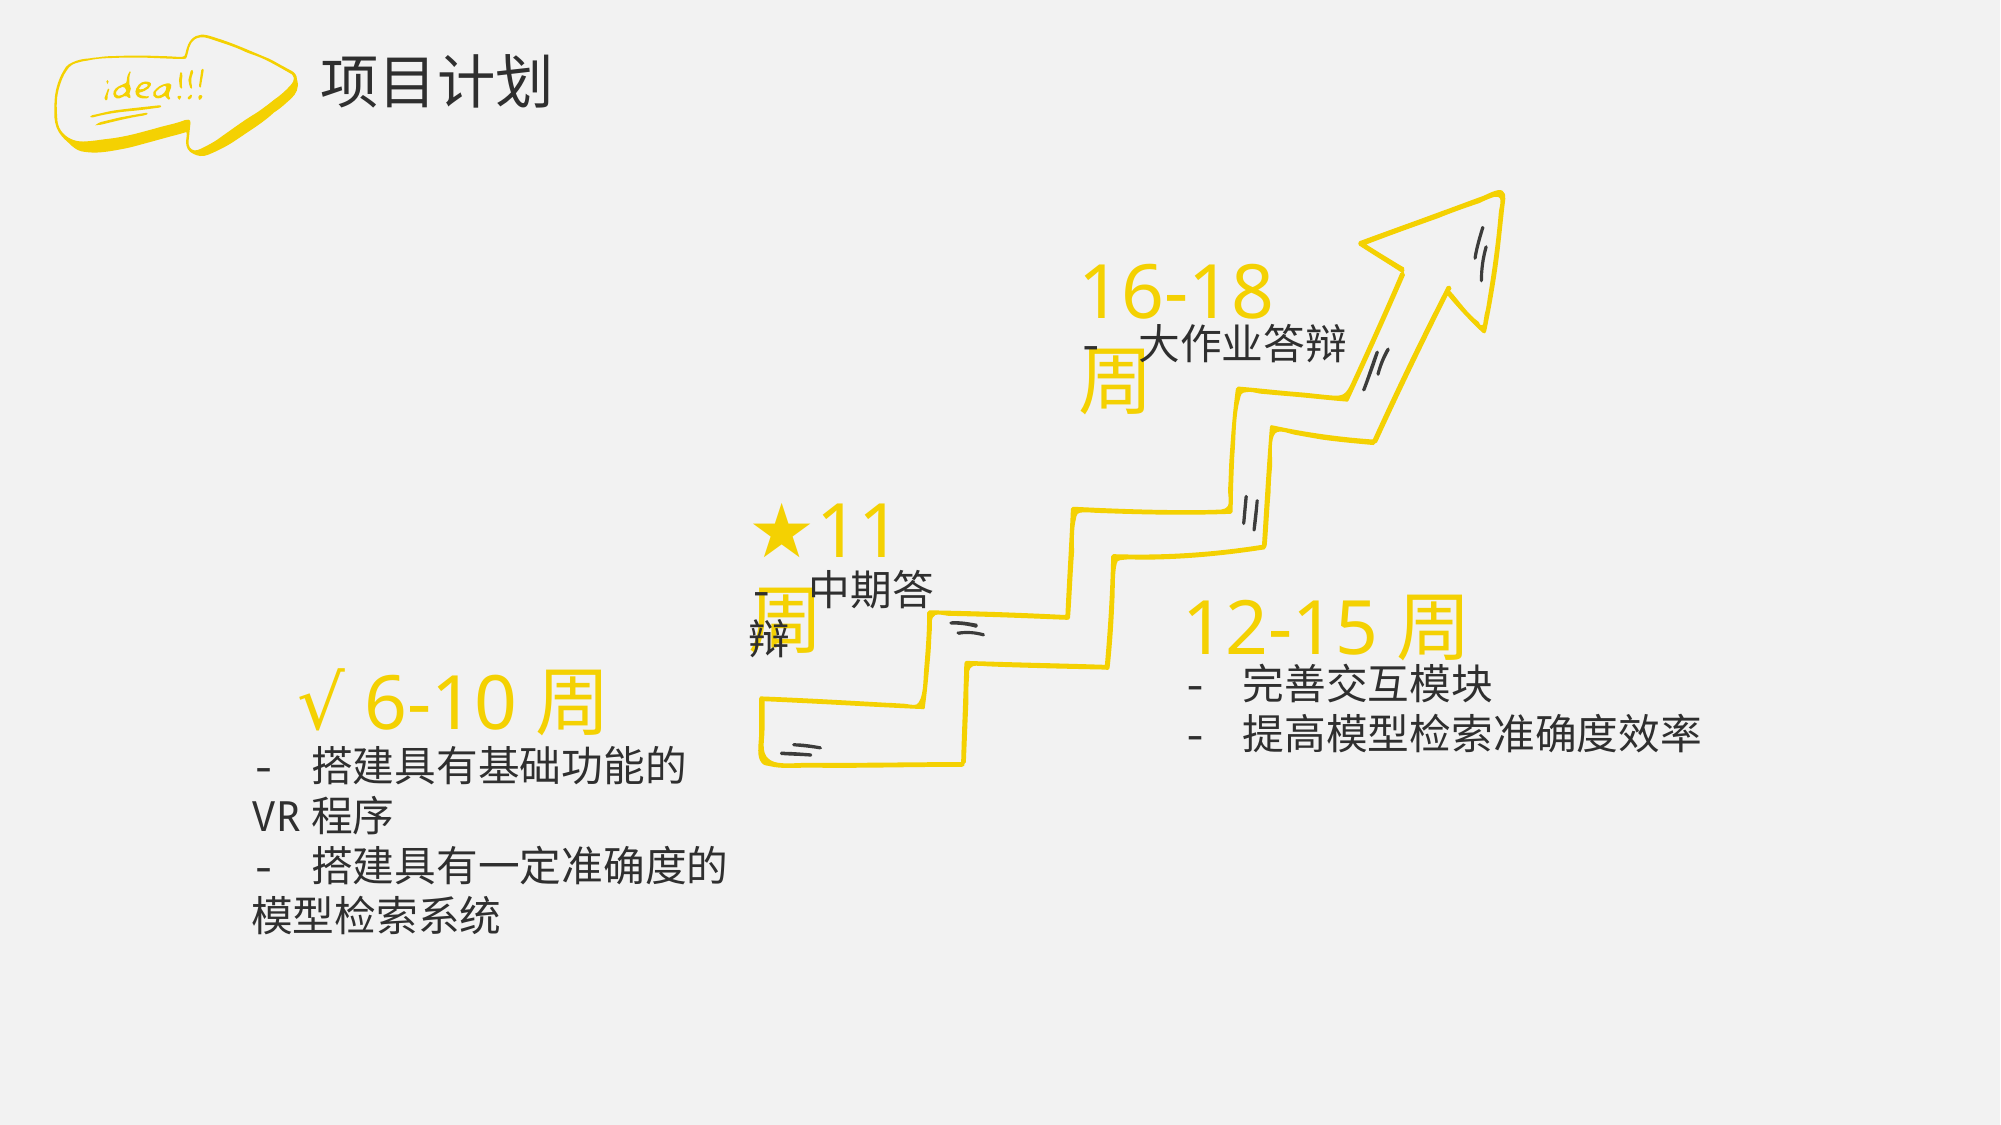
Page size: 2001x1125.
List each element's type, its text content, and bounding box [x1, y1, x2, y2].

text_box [1063, 236, 1370, 376]
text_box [1167, 572, 1718, 818]
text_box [757, 188, 1507, 769]
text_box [733, 475, 985, 673]
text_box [236, 646, 749, 950]
text_box 项目计划 [306, 37, 749, 123]
text_box [54, 34, 298, 157]
